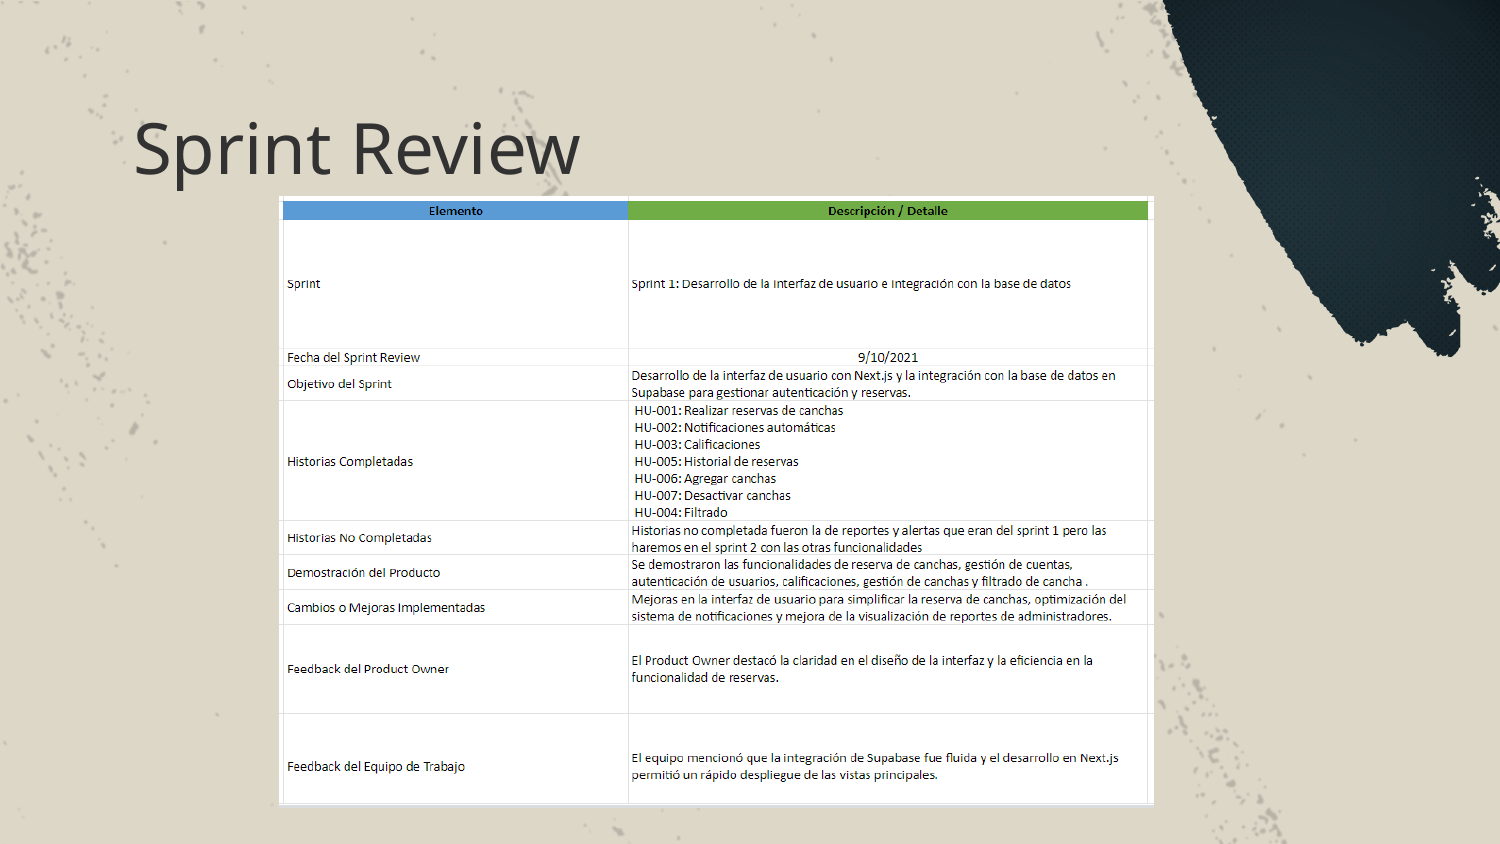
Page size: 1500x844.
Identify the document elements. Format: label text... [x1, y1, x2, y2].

title Sprint Review [118, 88, 1382, 183]
picture [2, 0, 1500, 844]
